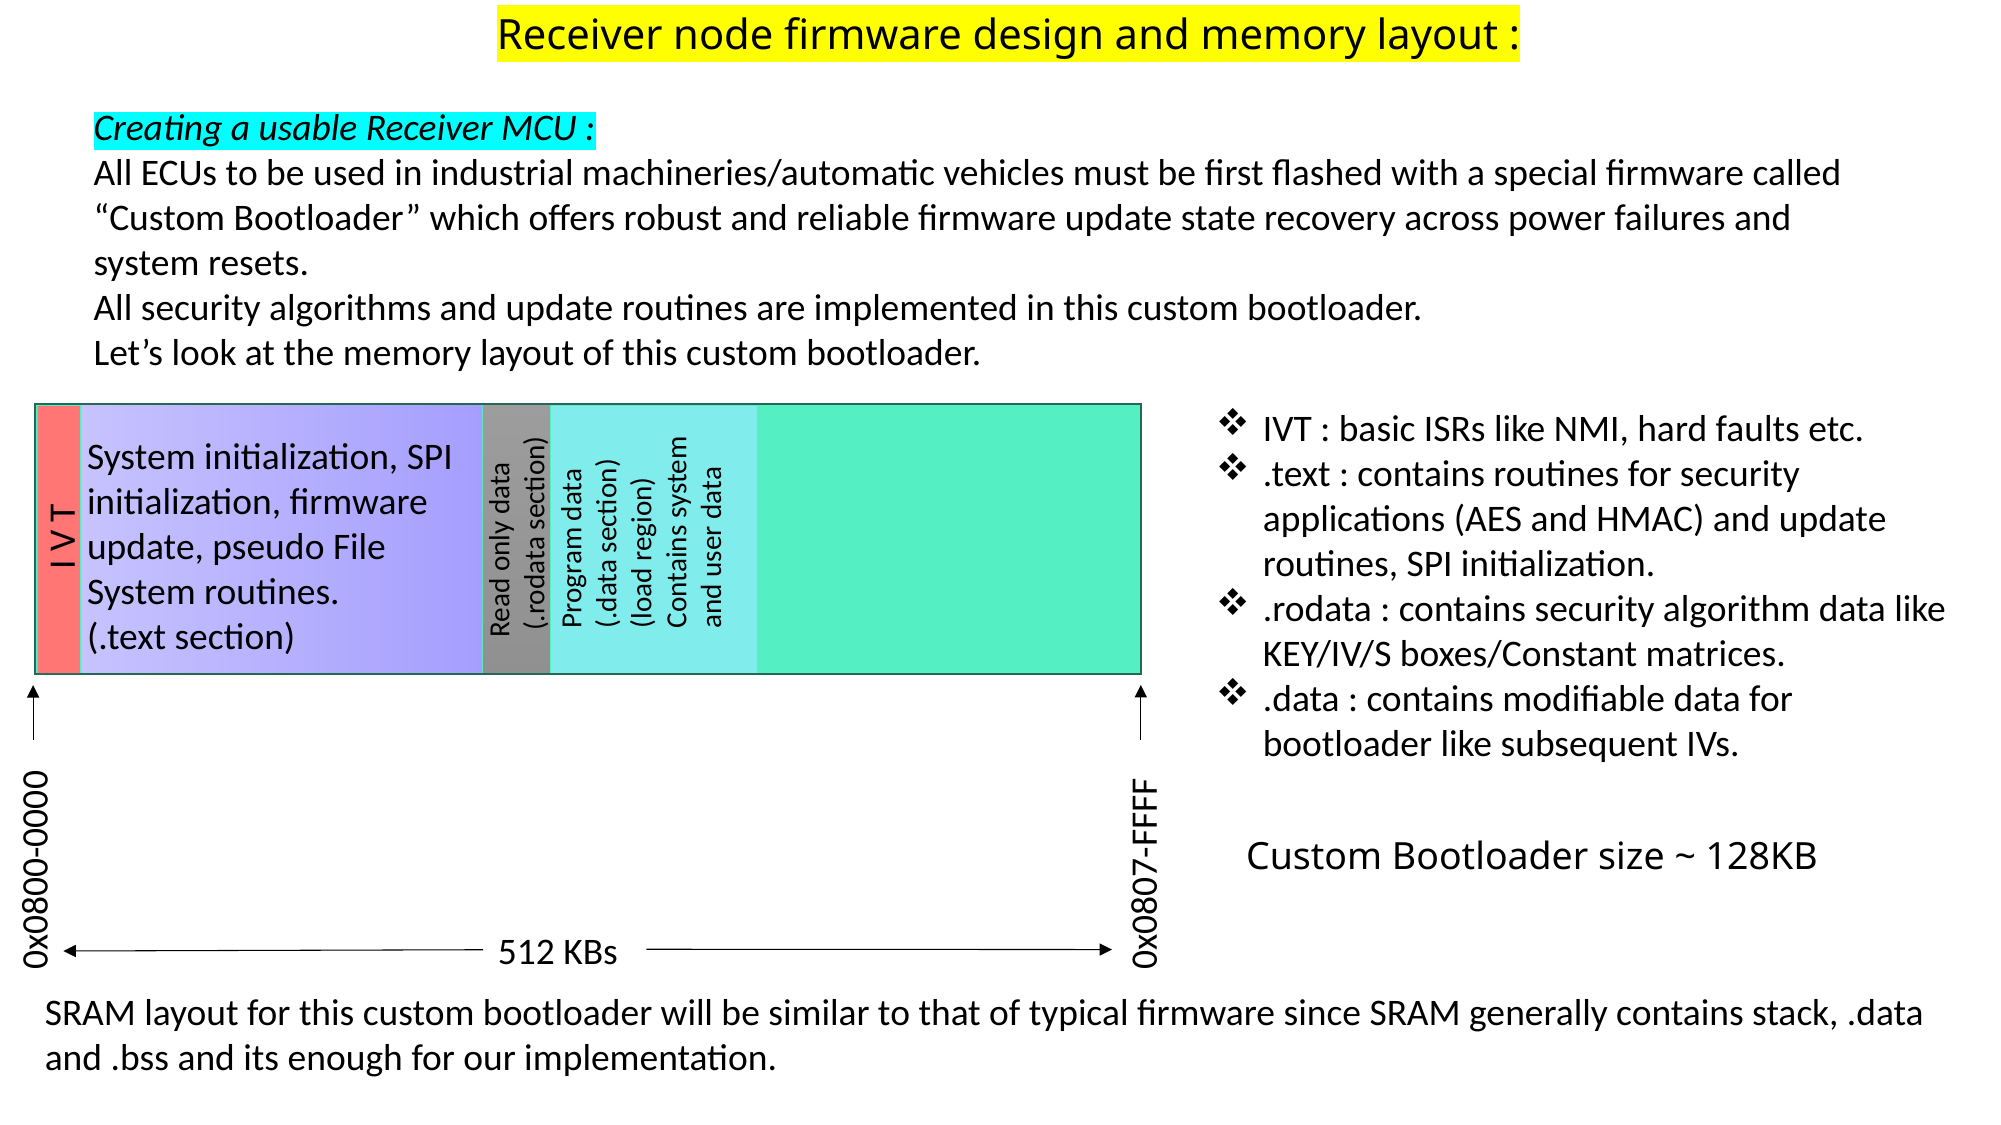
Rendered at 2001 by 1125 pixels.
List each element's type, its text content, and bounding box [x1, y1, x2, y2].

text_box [2, 392, 1173, 985]
text_box Receiver node firmware design and memory layout : [482, 0, 1641, 65]
text_box IVT : basic ISRs like NMI, hard faults etc. .text : contains routines for security applications (AES and HMAC) and update routines, SPI initialization. .rodata : contains security algorithm data like KEY/IV/S boxes/Constant matrices. .data : contains modifiable data for bootloader like subsequent IVs. [1201, 396, 1973, 772]
text_box Custom Bootloader size ~ 128KB [1231, 824, 1883, 885]
text_box Creating a usable Receiver MCU : All ECUs to be used in industrial machineries/automatic vehicles must be first flashed with a special firmware called “Custom Bootloader” which offers robust and reliable firmware update state recovery across power failures and system resets. All security algorithms and update routines are implemented in this custom bootloader. Let’s look at the memory layout of this custom bootloader. [78, 95, 1922, 381]
text_box SRAM layout for this custom bootloader will be similar to that of typical firmware since SRAM generally contains stack, .data and .bss and its enough for our implementation. [29, 980, 1971, 1086]
